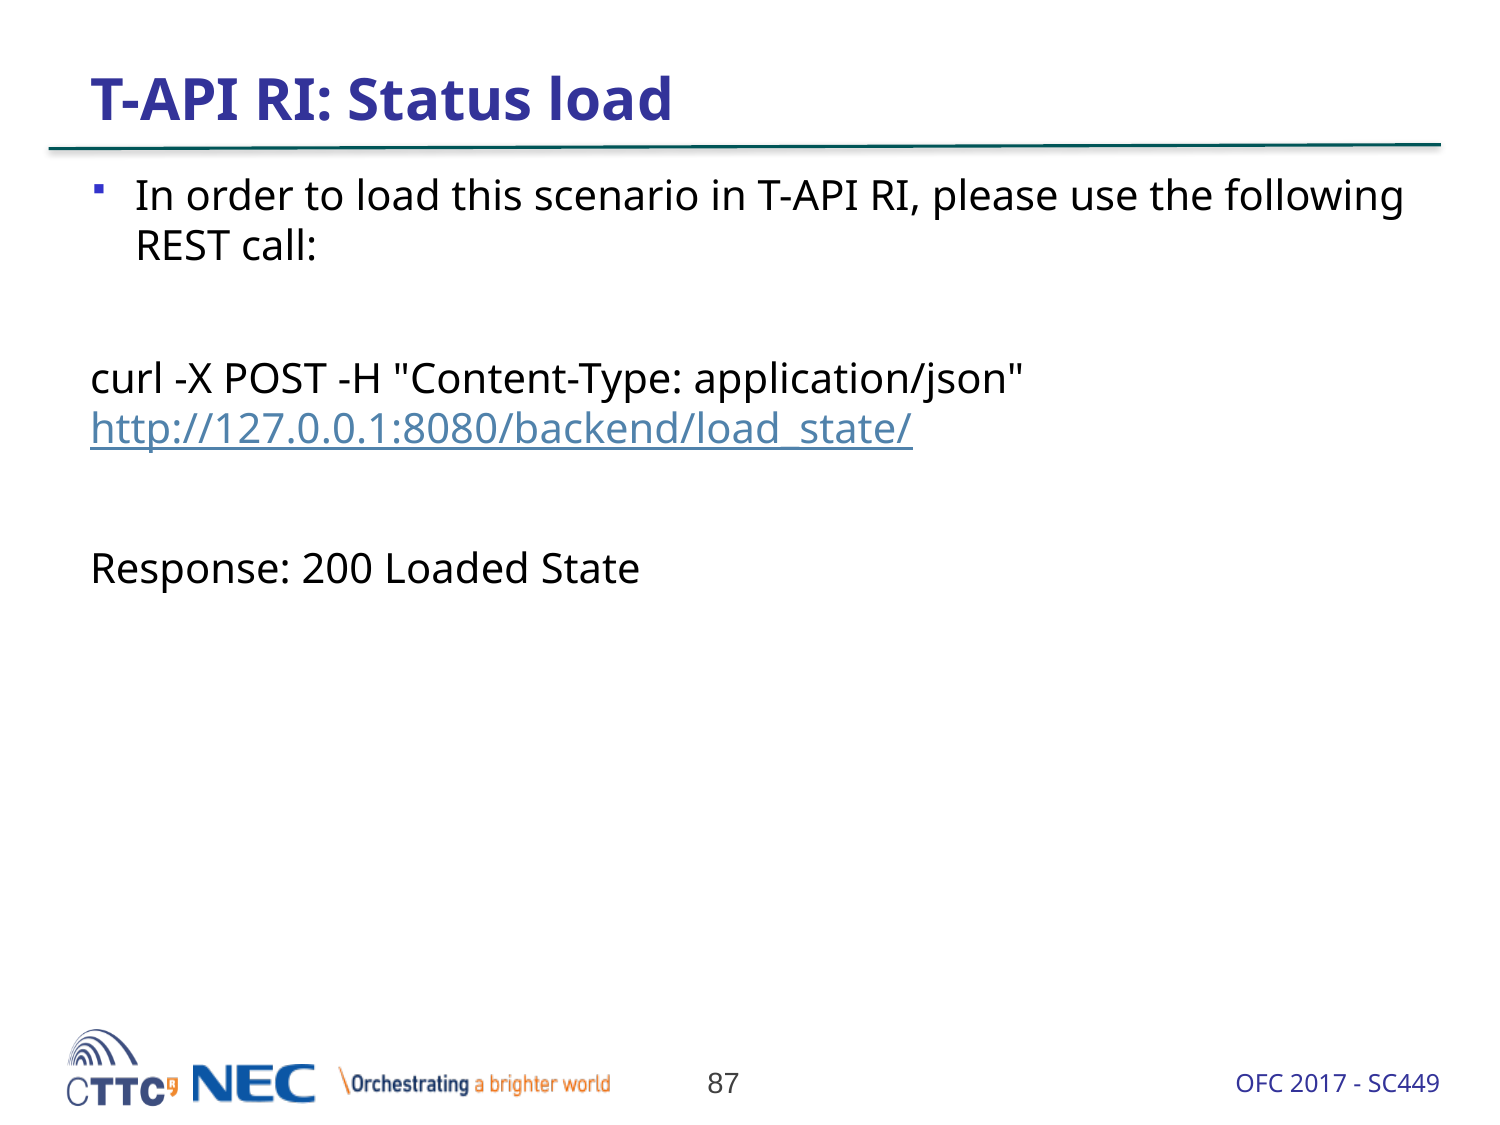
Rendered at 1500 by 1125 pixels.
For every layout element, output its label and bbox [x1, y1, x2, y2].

list [74, 160, 1426, 1024]
picture [193, 1064, 611, 1104]
title [74, 57, 1426, 141]
picture [64, 1027, 180, 1110]
footer [1220, 1060, 1491, 1102]
slide_number [651, 1057, 797, 1118]
